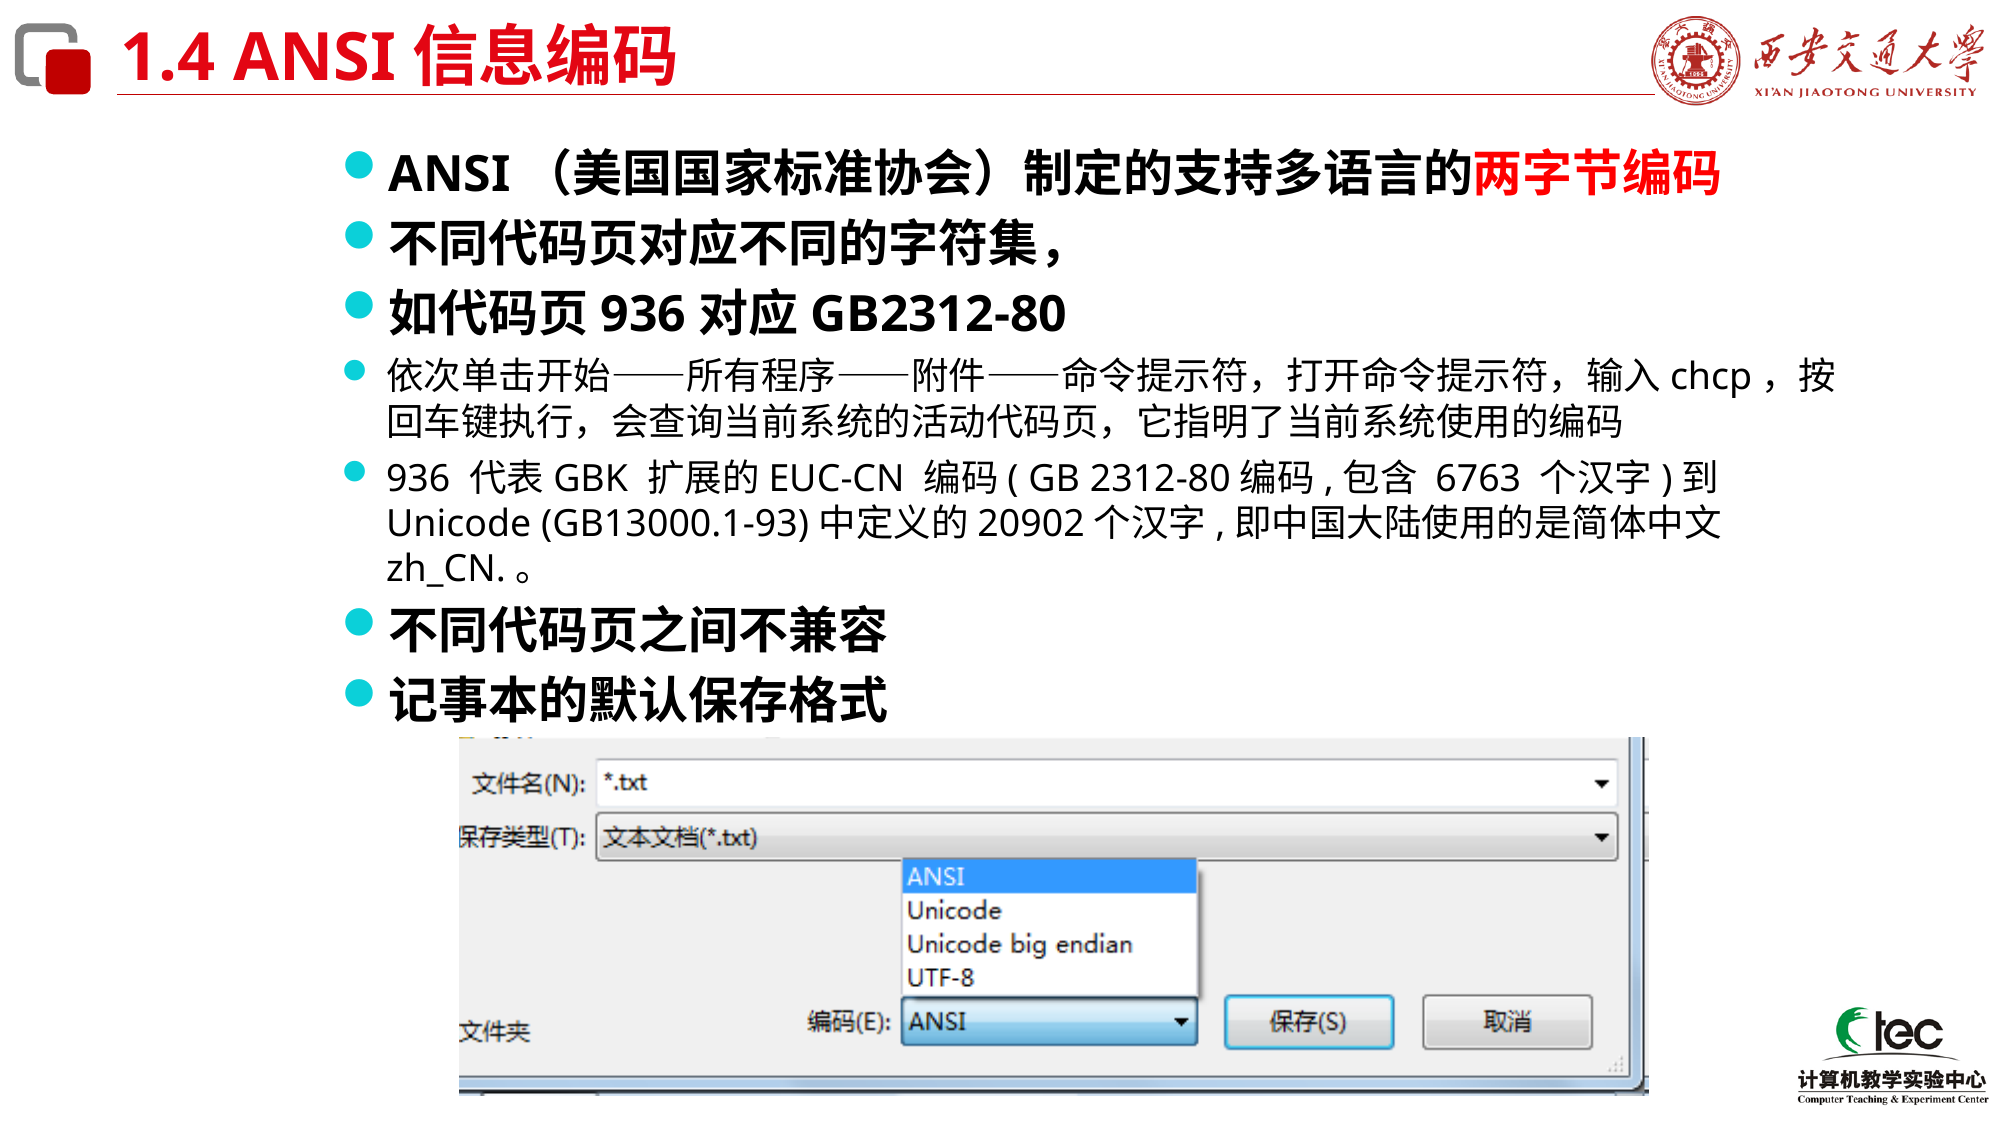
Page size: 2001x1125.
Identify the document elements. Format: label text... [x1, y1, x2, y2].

picture [1788, 993, 2000, 1125]
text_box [19, 27, 91, 95]
picture [1647, 12, 1995, 109]
text_box ANSI（美国国家标准协会）制定的支持多语言的两字节编码 不同代码页对应不同的字符集， 如代码页936对应GB2312-80 依次单击开始——所有程序——附件——命令提示符，打开命令提示符，输入chcp，按回车键执行，会查询当前系统的活动代码页，它指明了当前系统使用的编码 936 代表GBK 扩展的EUC-CN 编码( GB 2312-80编码,包含 6763 个汉字)到Unicode (GB13000.1-93)中定义的20902个汉字,即中国大陆使用的是简体中文zh_CN.。 不同代码页之间不兼容 记事本的默认保存格式 [326, 133, 1883, 735]
text_box 1.4 ANSI信息编码 [105, 6, 695, 102]
picture [459, 737, 1649, 1096]
